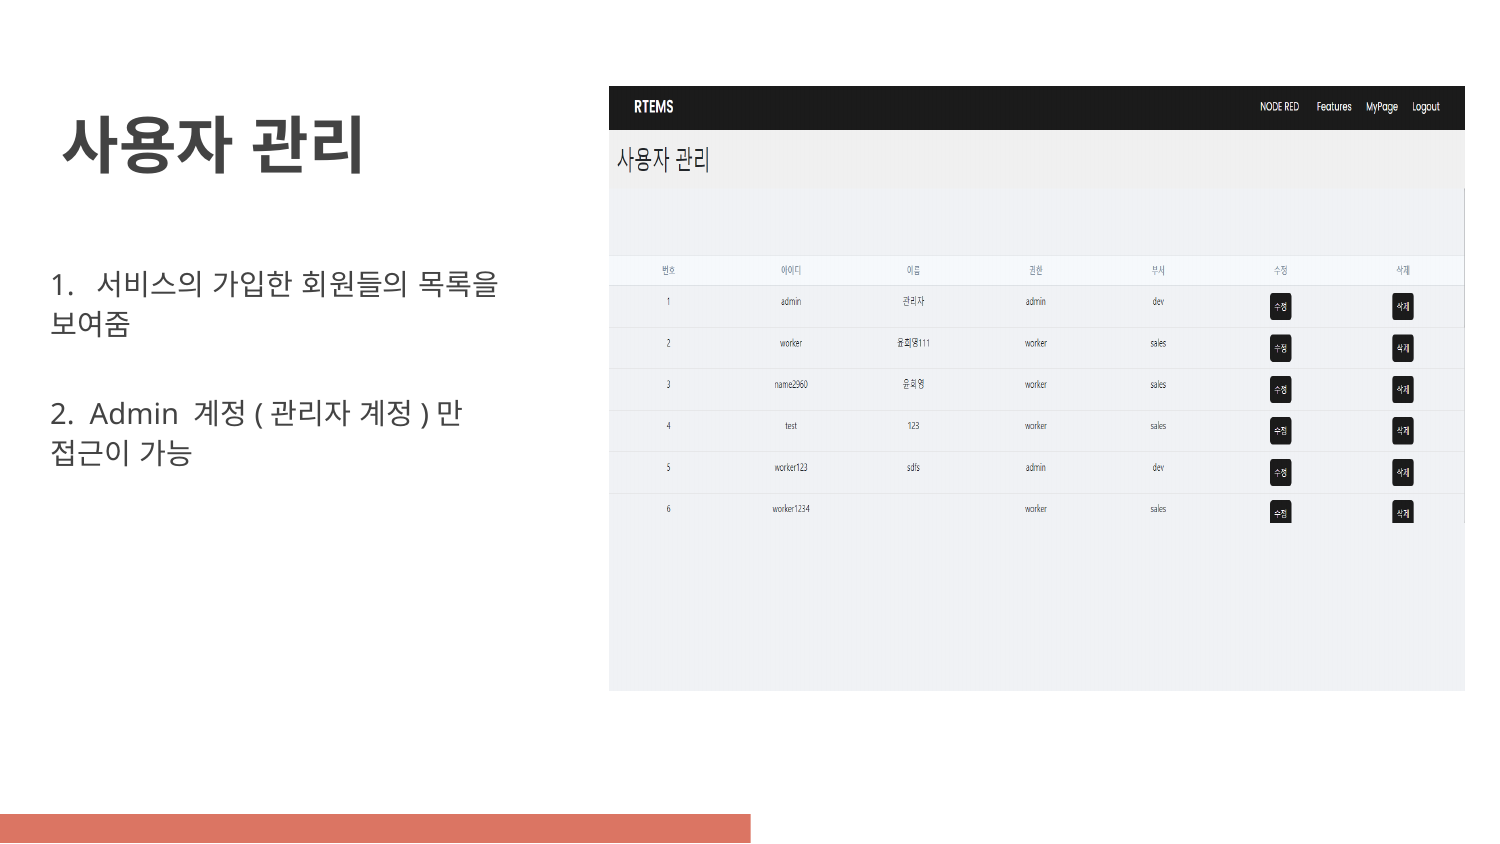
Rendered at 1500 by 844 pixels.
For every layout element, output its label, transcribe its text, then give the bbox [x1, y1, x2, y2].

subtitle 2. Admin 계정(관리자 계정)만 접근이 가능 [35, 363, 542, 498]
picture [609, 86, 1466, 691]
subtitle 1. 서비스의 가입한 회원들의 목록을 보여줌 [35, 234, 542, 363]
title 사용자 관리 [46, 46, 680, 241]
